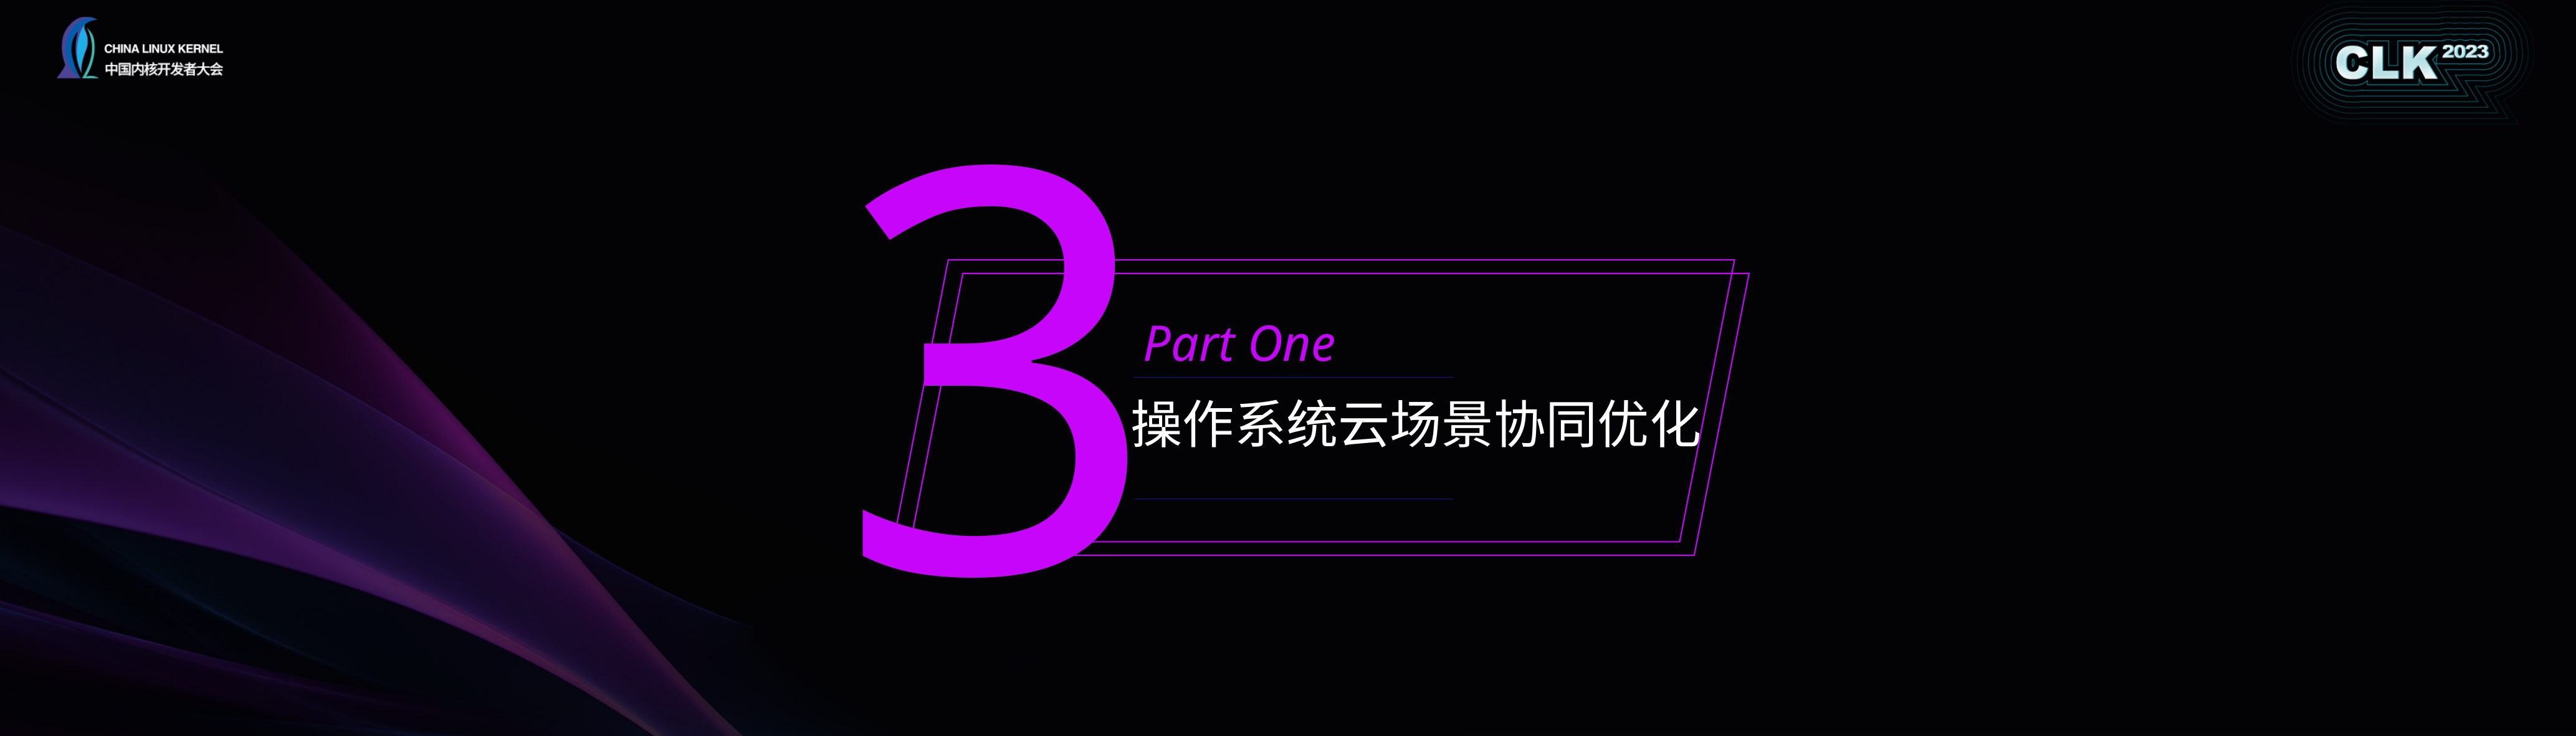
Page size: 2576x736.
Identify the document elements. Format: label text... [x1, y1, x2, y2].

text_box 操作系统云场景协同优化 [1454, 386, 1735, 459]
text_box 3 [828, 4, 973, 690]
text_box [1711, 272, 1750, 386]
picture [0, 0, 2576, 736]
text_box Part One [1133, 307, 1431, 376]
text_box 操作系统云场景协同优化 [1122, 386, 1133, 459]
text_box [1133, 377, 1454, 499]
text_box [973, 259, 1735, 543]
text_box [973, 459, 1714, 557]
